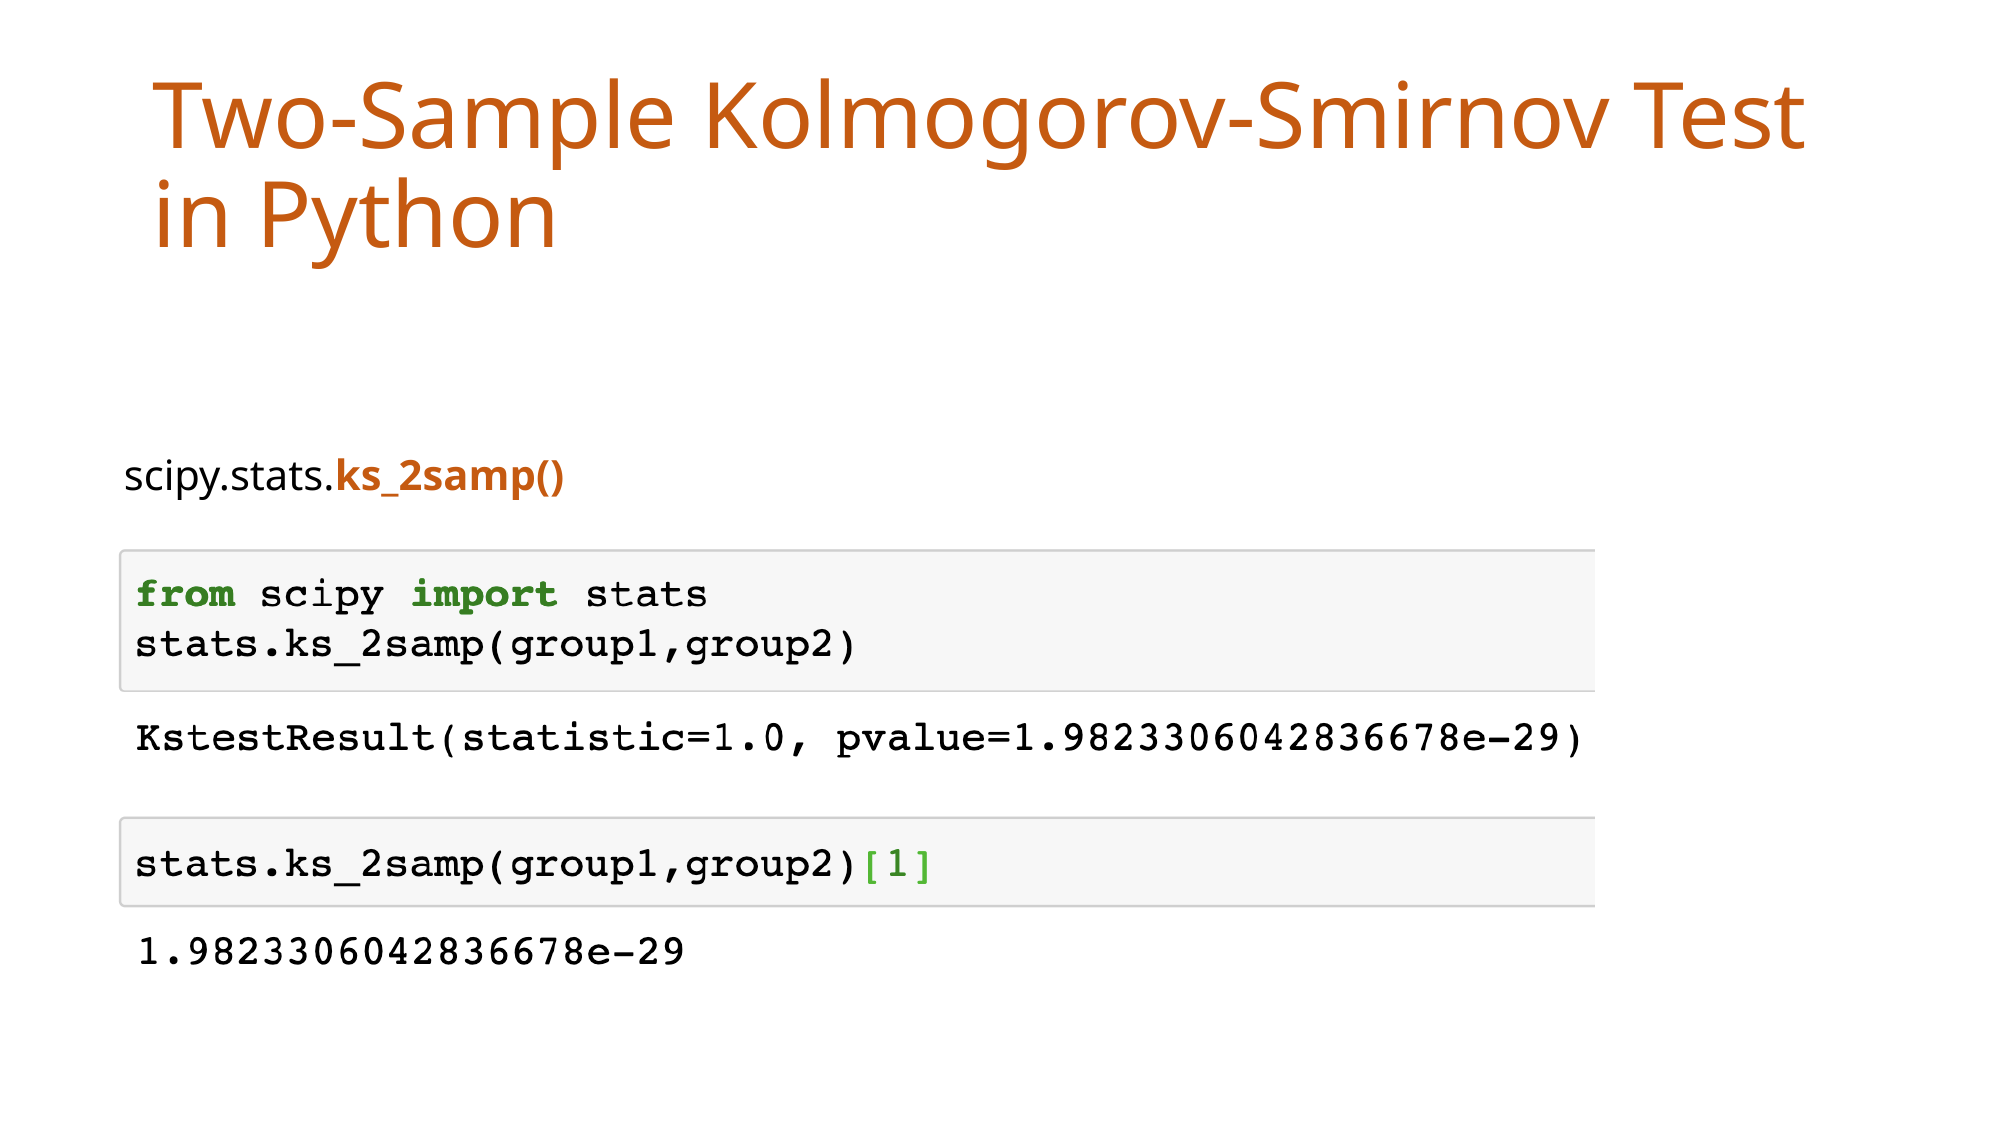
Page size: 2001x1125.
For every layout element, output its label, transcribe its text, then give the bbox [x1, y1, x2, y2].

title Two-Sample Kolmogorov-Smirnov Test in Python [137, 59, 1863, 278]
text_box scipy.stats.ks_2samp() [108, 441, 793, 507]
picture [108, 539, 1595, 996]
